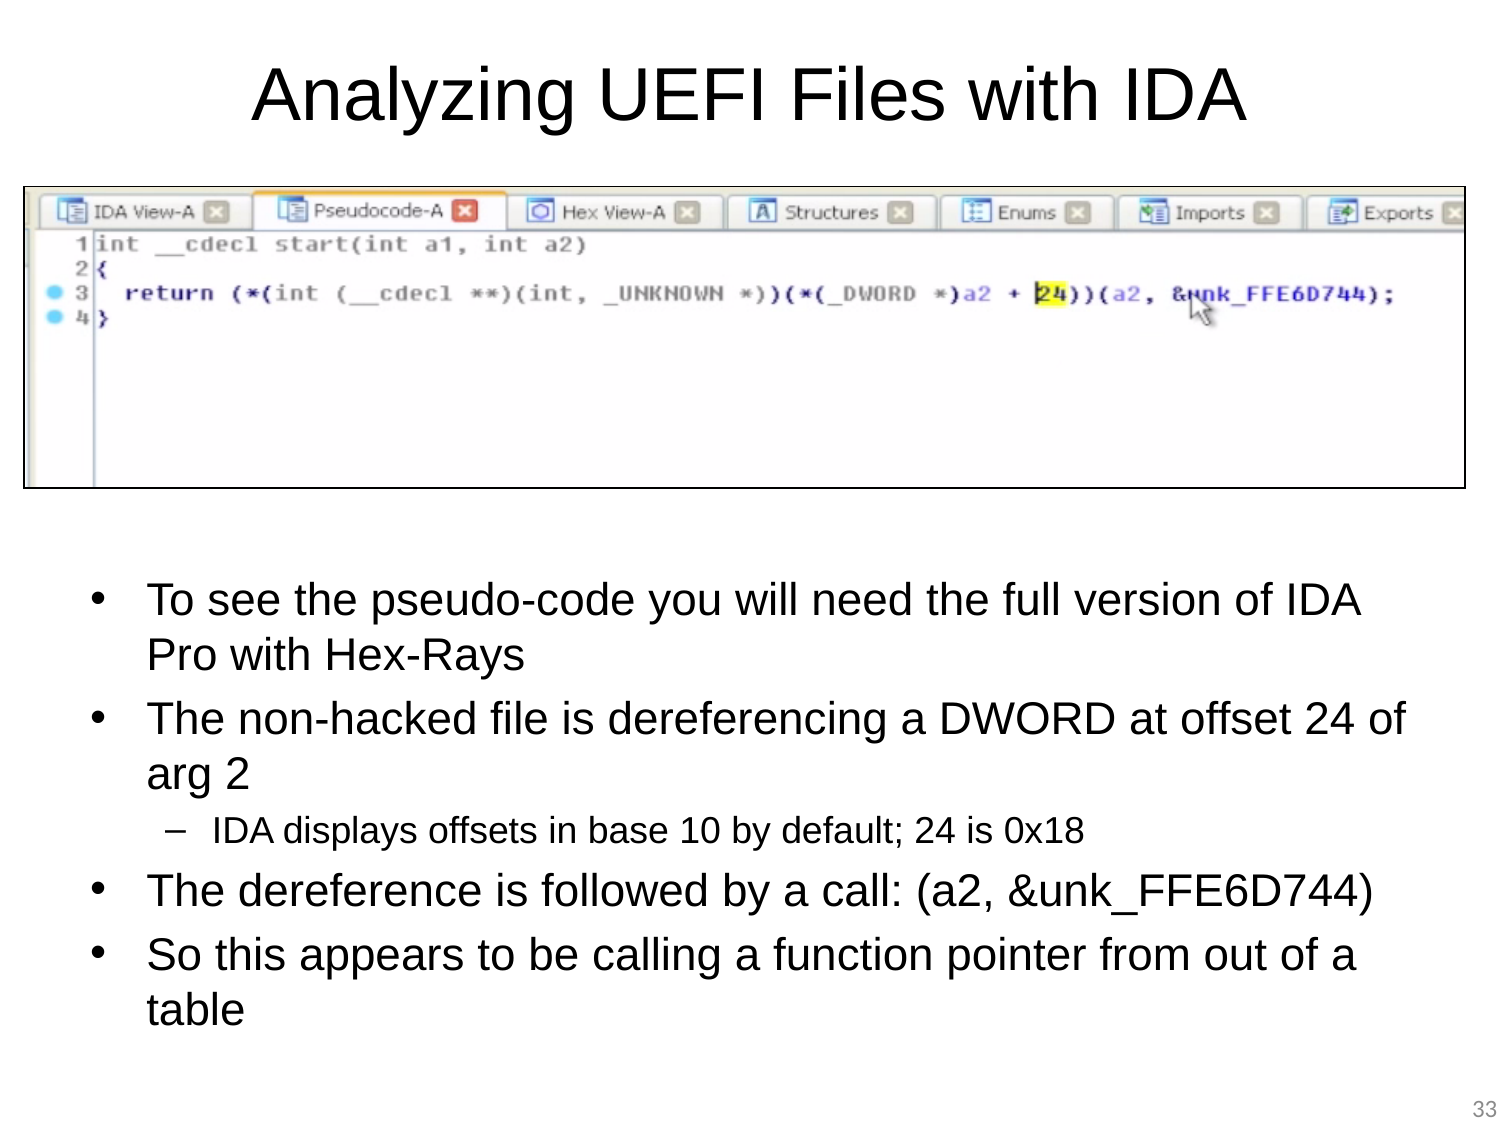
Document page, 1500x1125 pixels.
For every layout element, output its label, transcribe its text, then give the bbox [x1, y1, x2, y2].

title Analyzing UEFI Files with IDA [75, 12, 1425, 168]
slide_number 33 [1162, 1077, 1500, 1125]
picture [24, 187, 1465, 488]
list To see the pseudo-code you will need the full version of IDA Pro with Hex-Rays The non-hacked file is dereferencing a DWORD at offset 24 of arg 2 IDA displays offsets in base 10 by default; 24 is 0x18 The dereference is followed by a call: (a2, &unk_FFE6D744) So this appears to be calling a function pointer from out of a table [75, 562, 1425, 1100]
